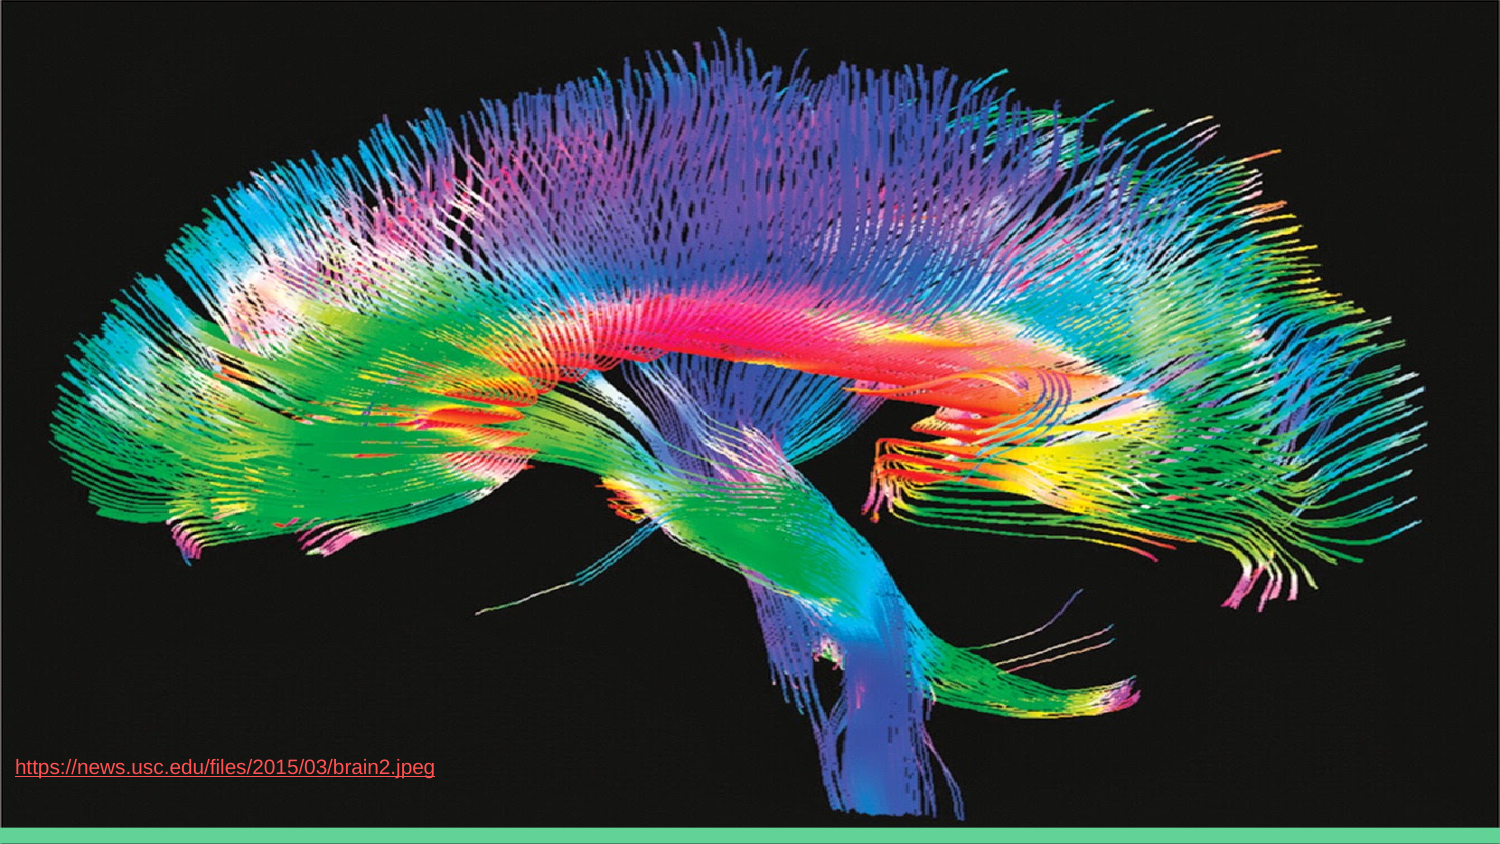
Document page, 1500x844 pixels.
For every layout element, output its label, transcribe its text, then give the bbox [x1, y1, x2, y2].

text_box https://news.usc.edu/files/2015/03/brain2.jpeg [0, 689, 841, 844]
picture [0, 0, 1500, 827]
